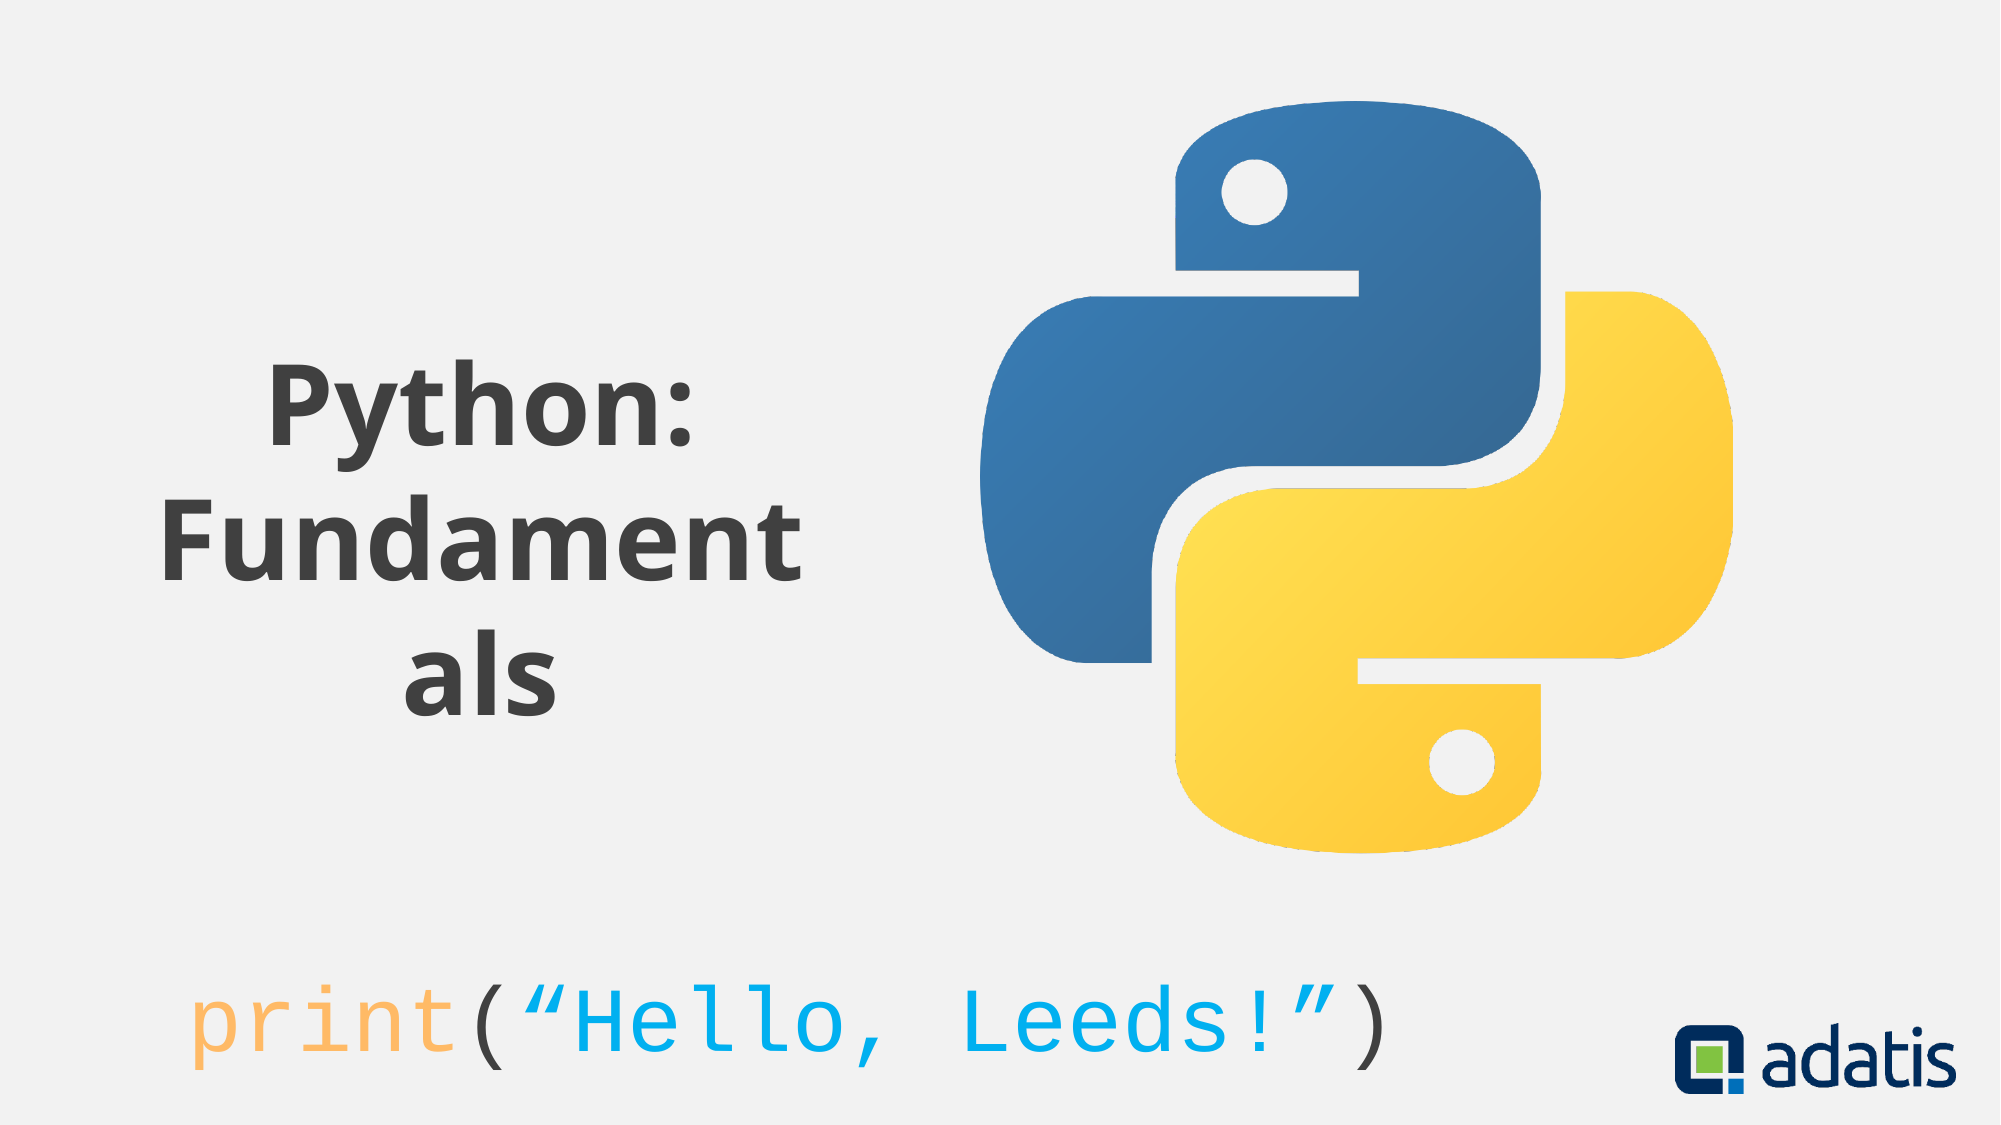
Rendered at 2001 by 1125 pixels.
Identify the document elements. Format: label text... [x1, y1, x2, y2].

text_box print(“Hello, Leeds!”) [0, 952, 1638, 1096]
picture [980, 101, 1733, 854]
picture [1675, 1023, 1956, 1094]
text_box Python: Fundamentals [125, 325, 835, 630]
